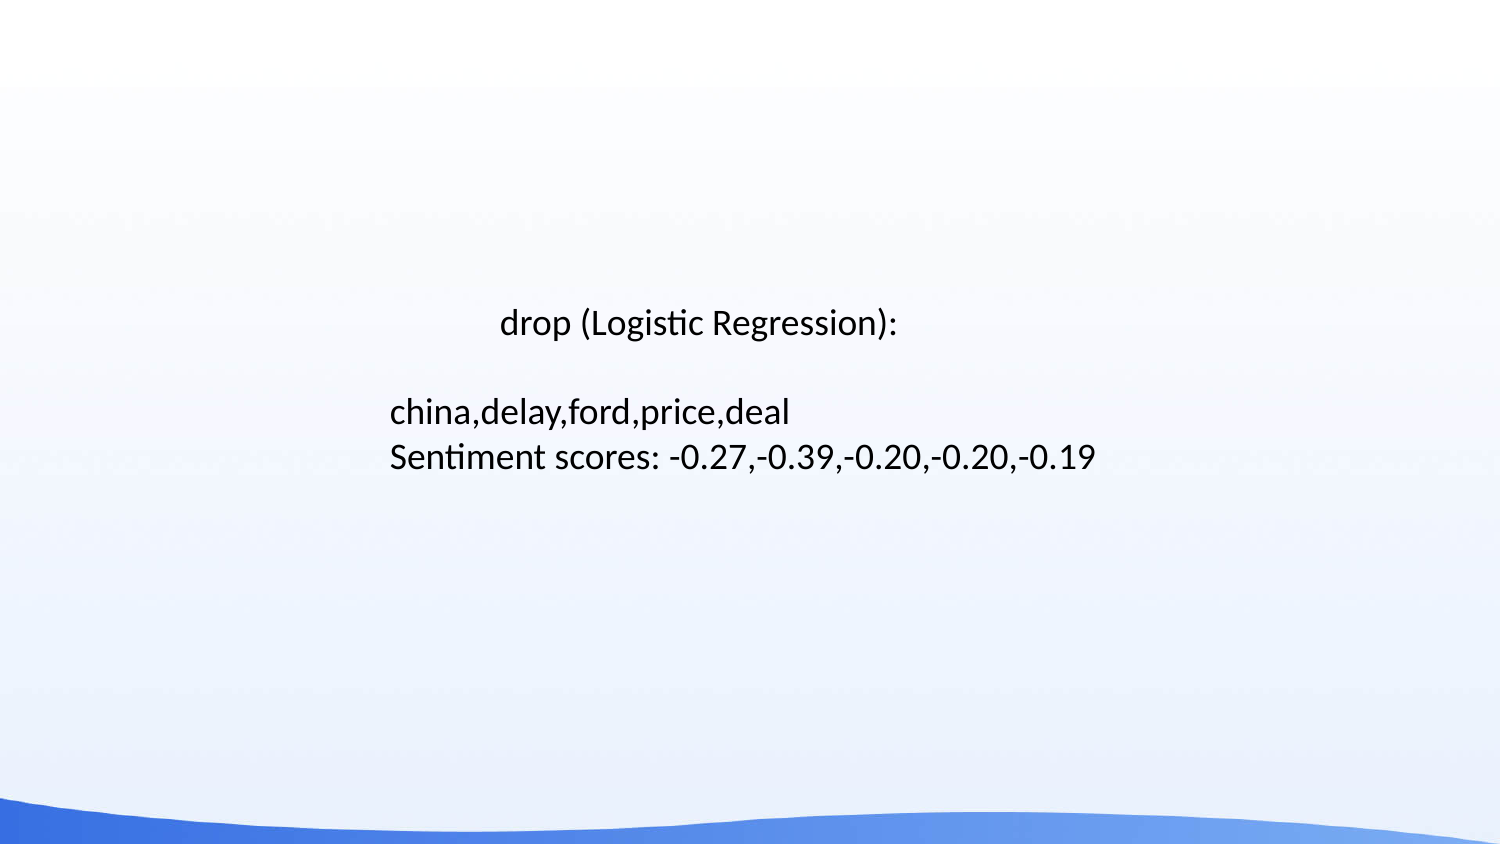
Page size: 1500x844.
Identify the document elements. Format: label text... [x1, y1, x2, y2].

picture [0, 0, 1500, 844]
text_box drop (Logistic Regression): [485, 290, 965, 351]
text_box china,delay,ford,price,deal Sentiment scores: -0.27,-0.39,-0.20,-0.20,-0.19 [374, 379, 1125, 485]
